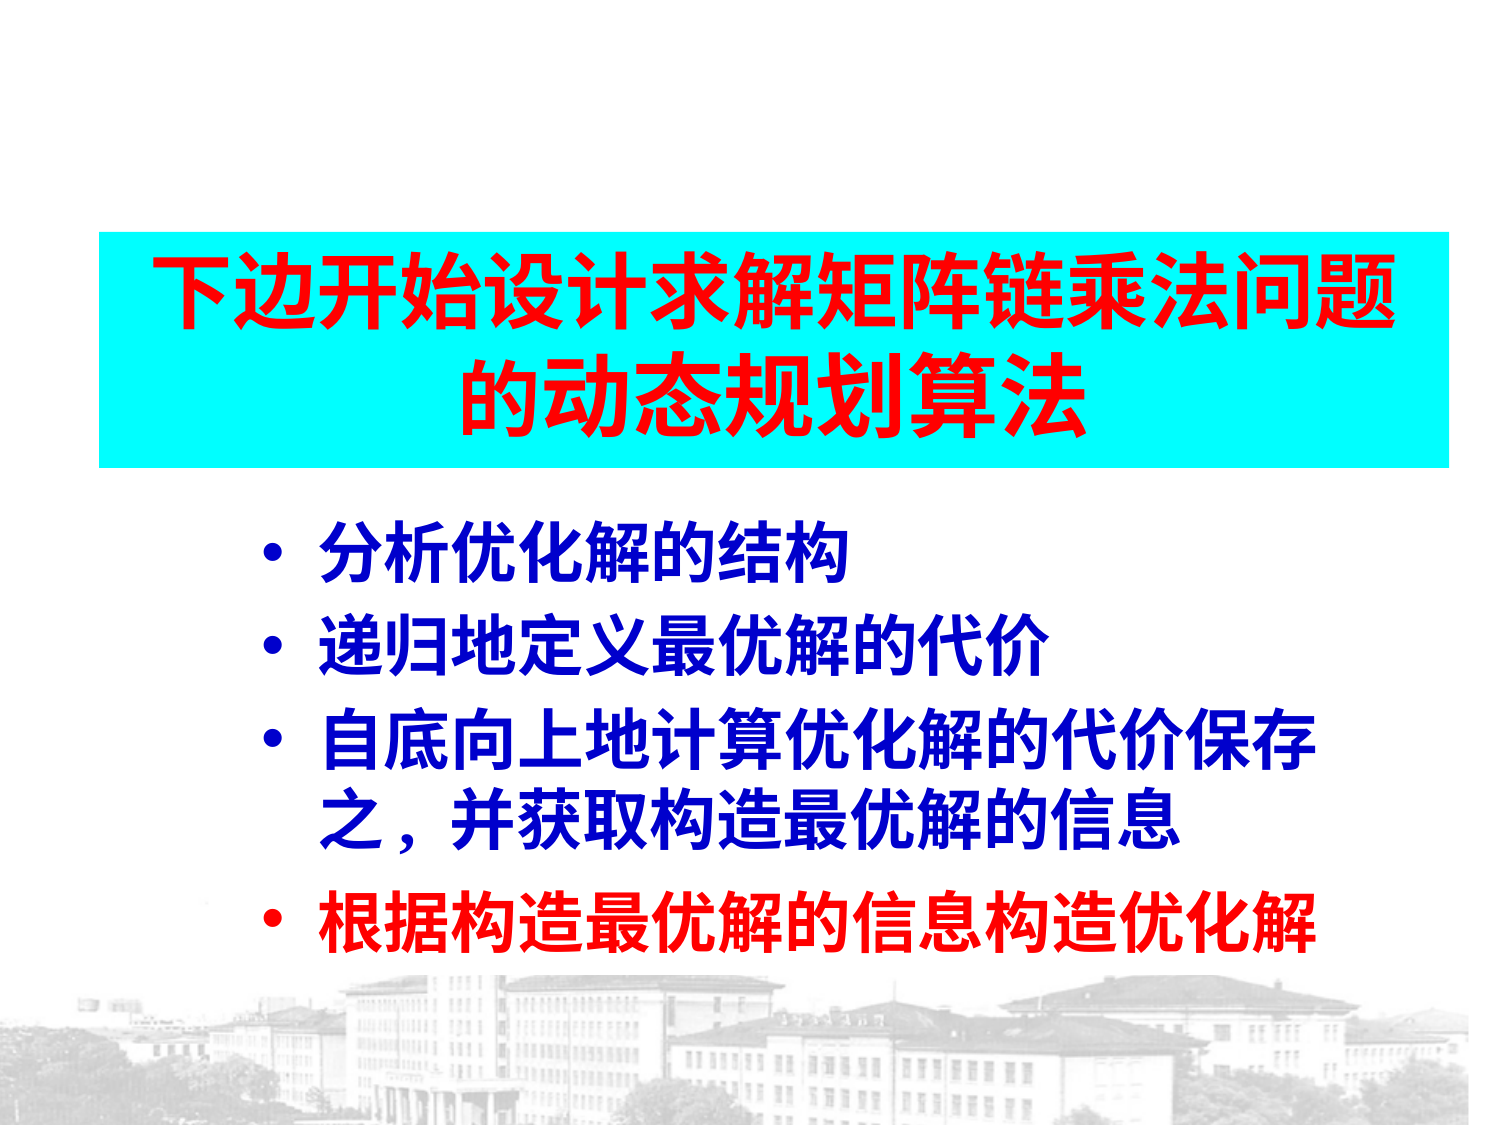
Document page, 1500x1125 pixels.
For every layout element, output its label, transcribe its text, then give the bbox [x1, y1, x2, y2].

list 分析优化解的结构 递归地定义最优解的代价 自底向上地计算优化解的代价保存之, 并获取构造最优解的信息 根据构造最优解的信息构造优化解 [246, 503, 1381, 975]
title 下边开始设计求解矩阵链乘法问题的动态规划算法 [99, 231, 1450, 468]
picture [0, 529, 1500, 1125]
